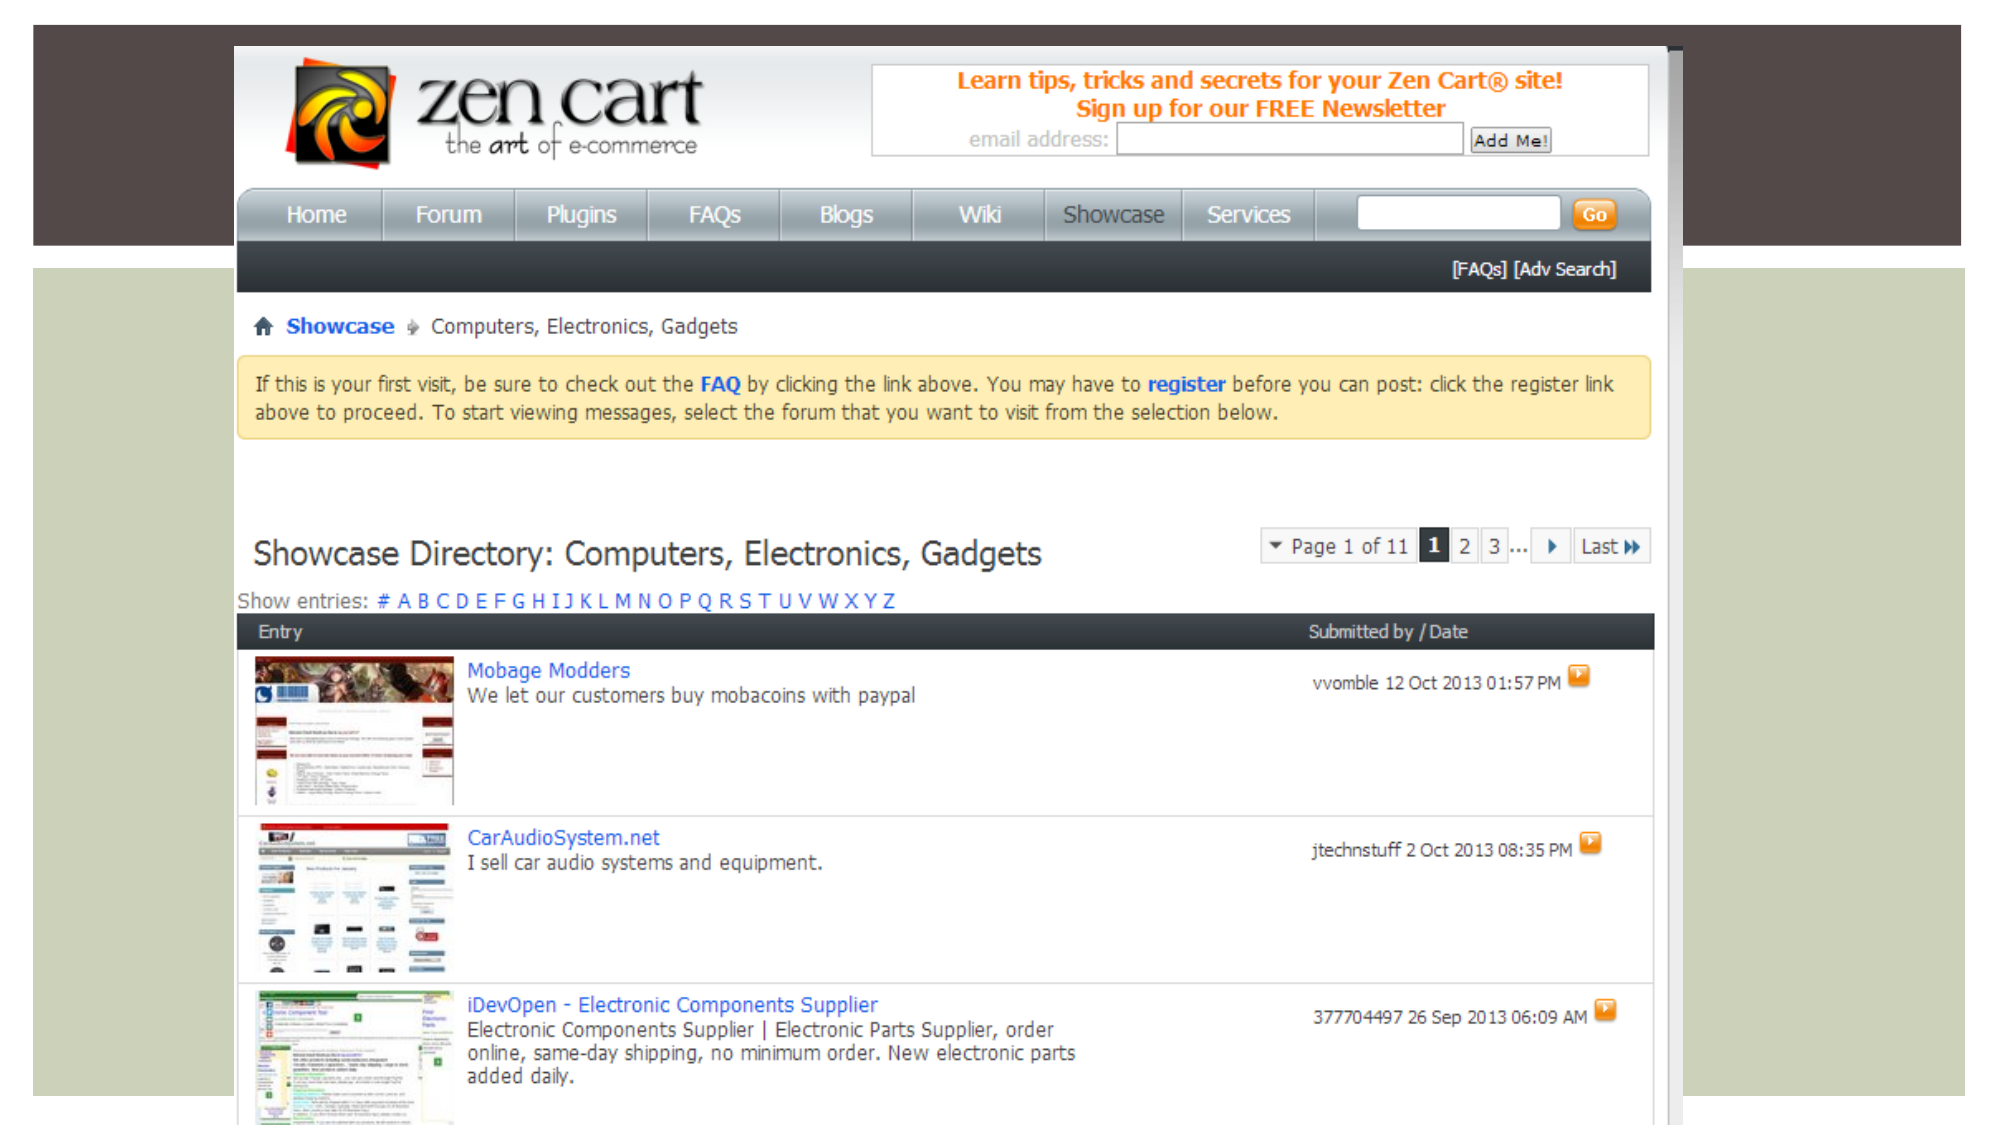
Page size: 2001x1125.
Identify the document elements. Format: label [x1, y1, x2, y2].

picture [234, 46, 1683, 1125]
